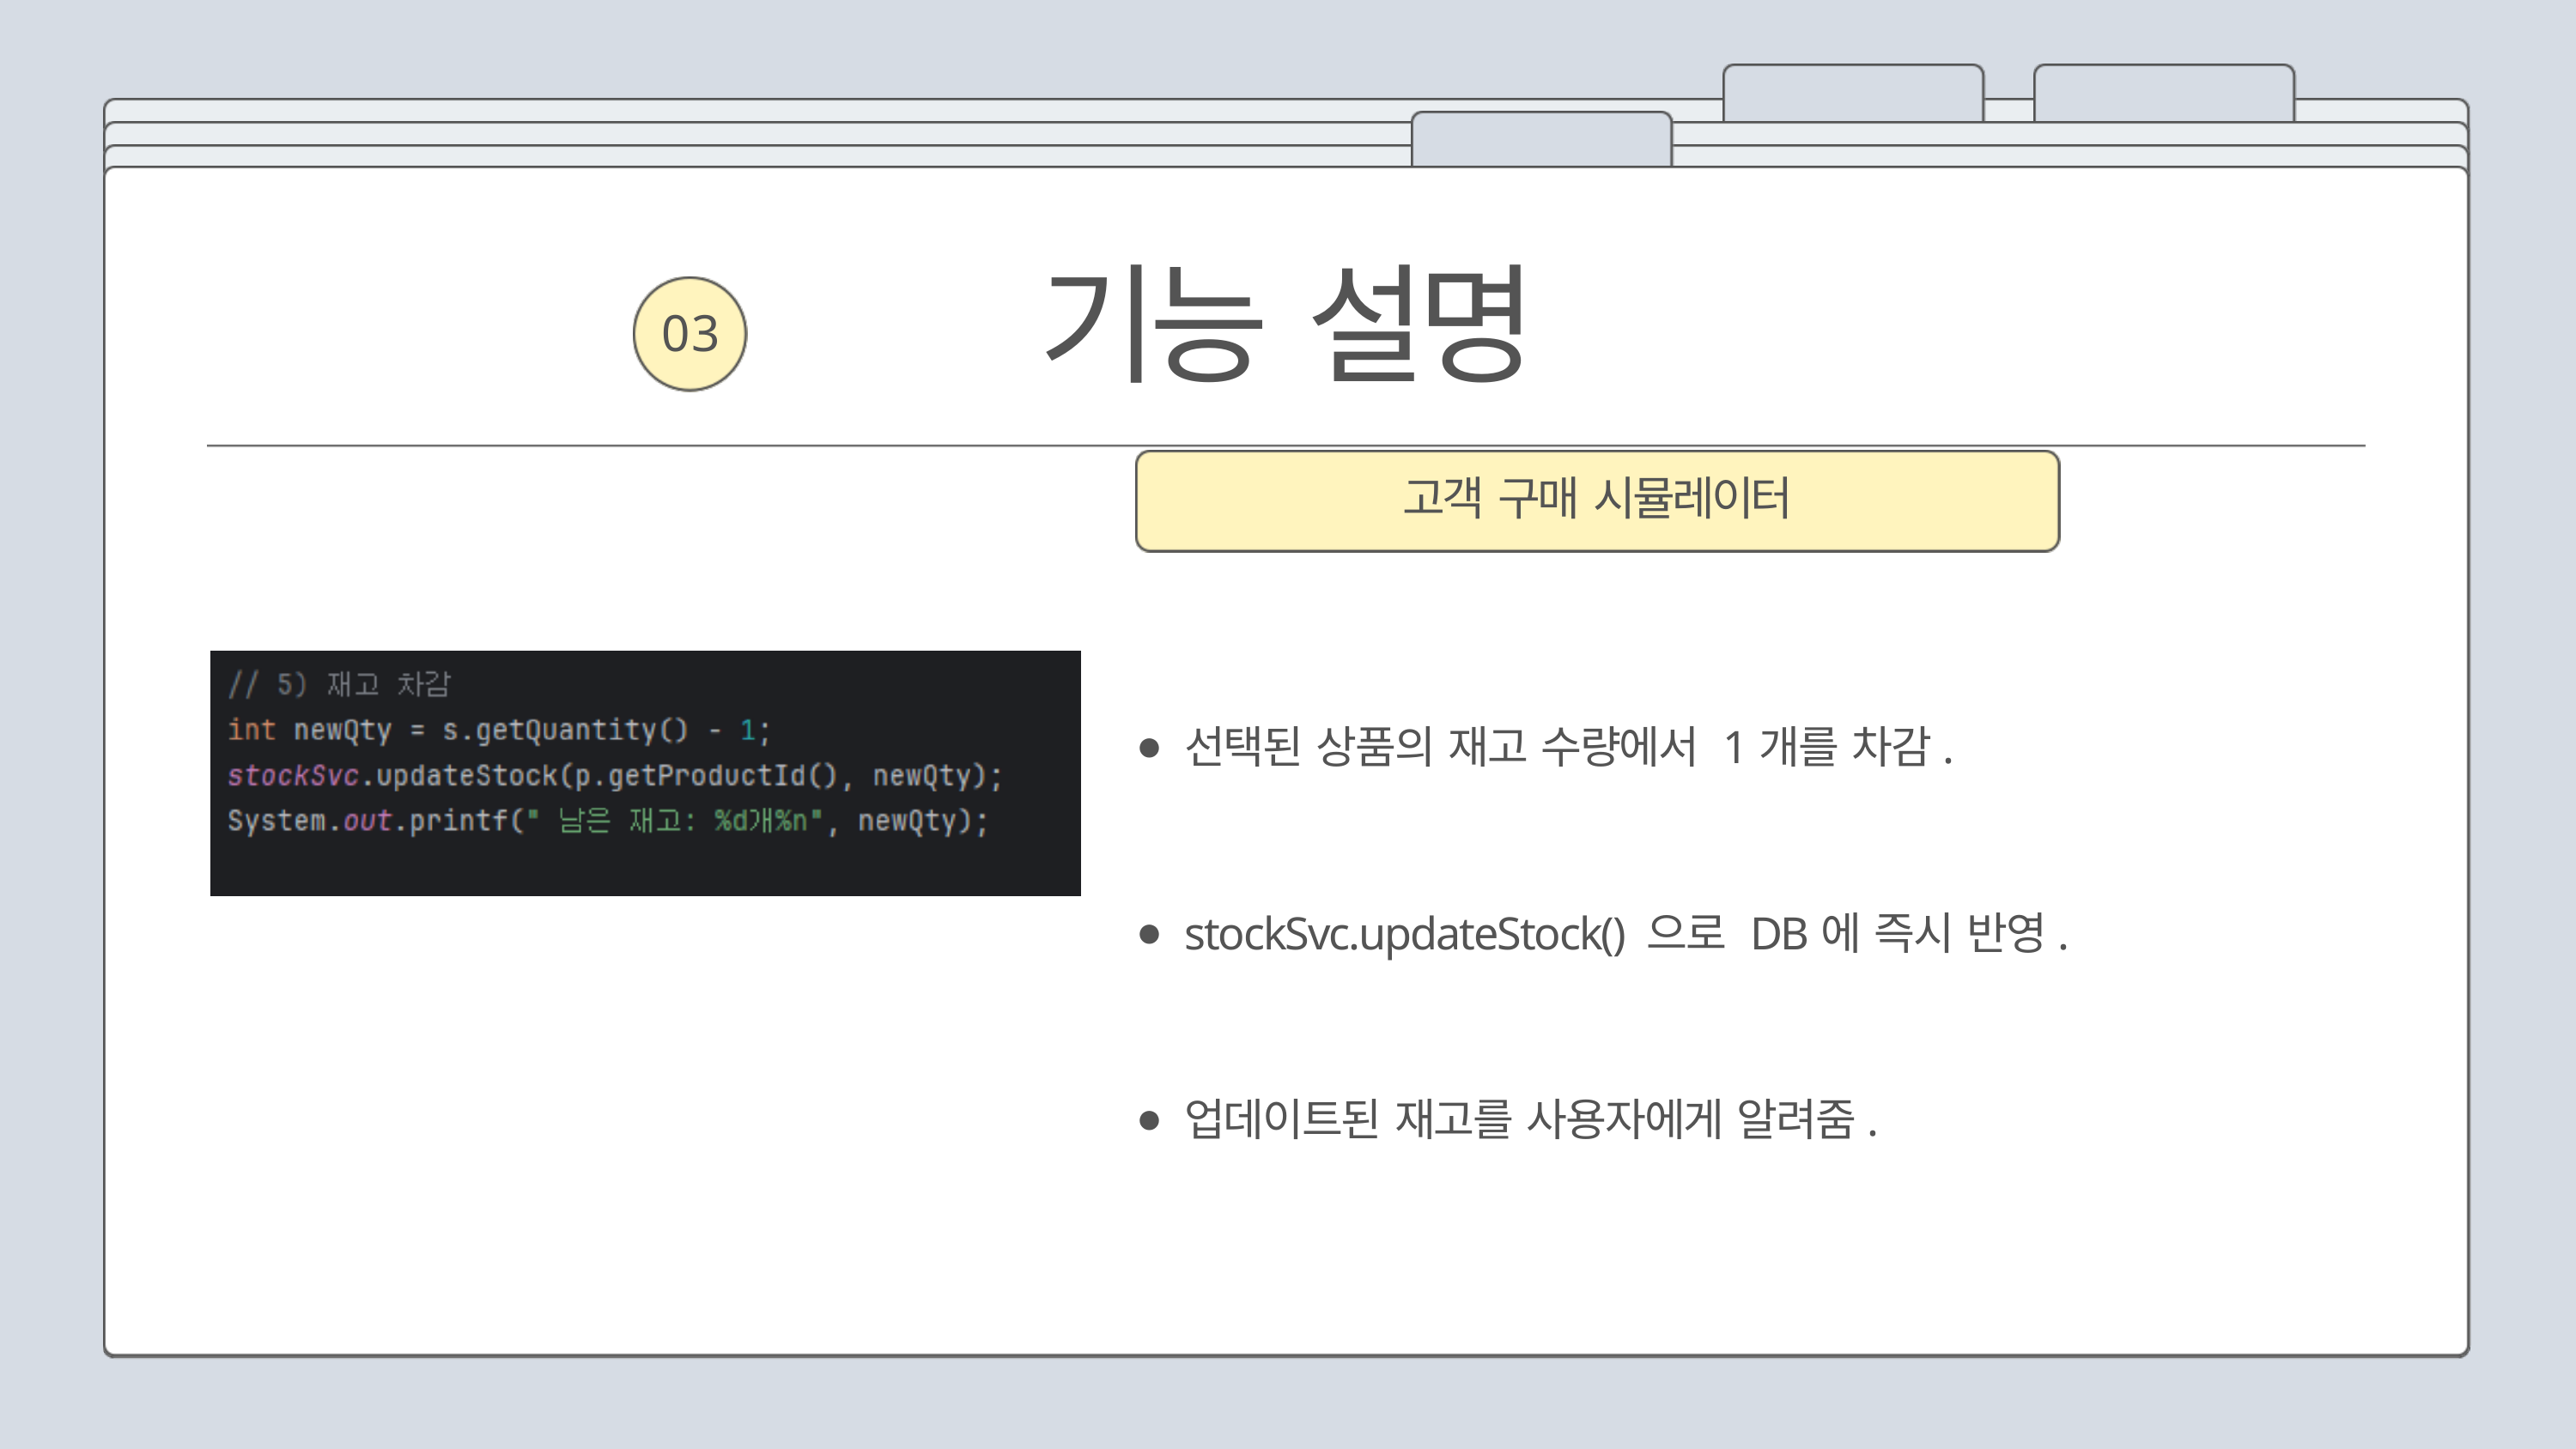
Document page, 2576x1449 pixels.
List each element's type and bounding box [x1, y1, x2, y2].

picture [103, 64, 2471, 1360]
